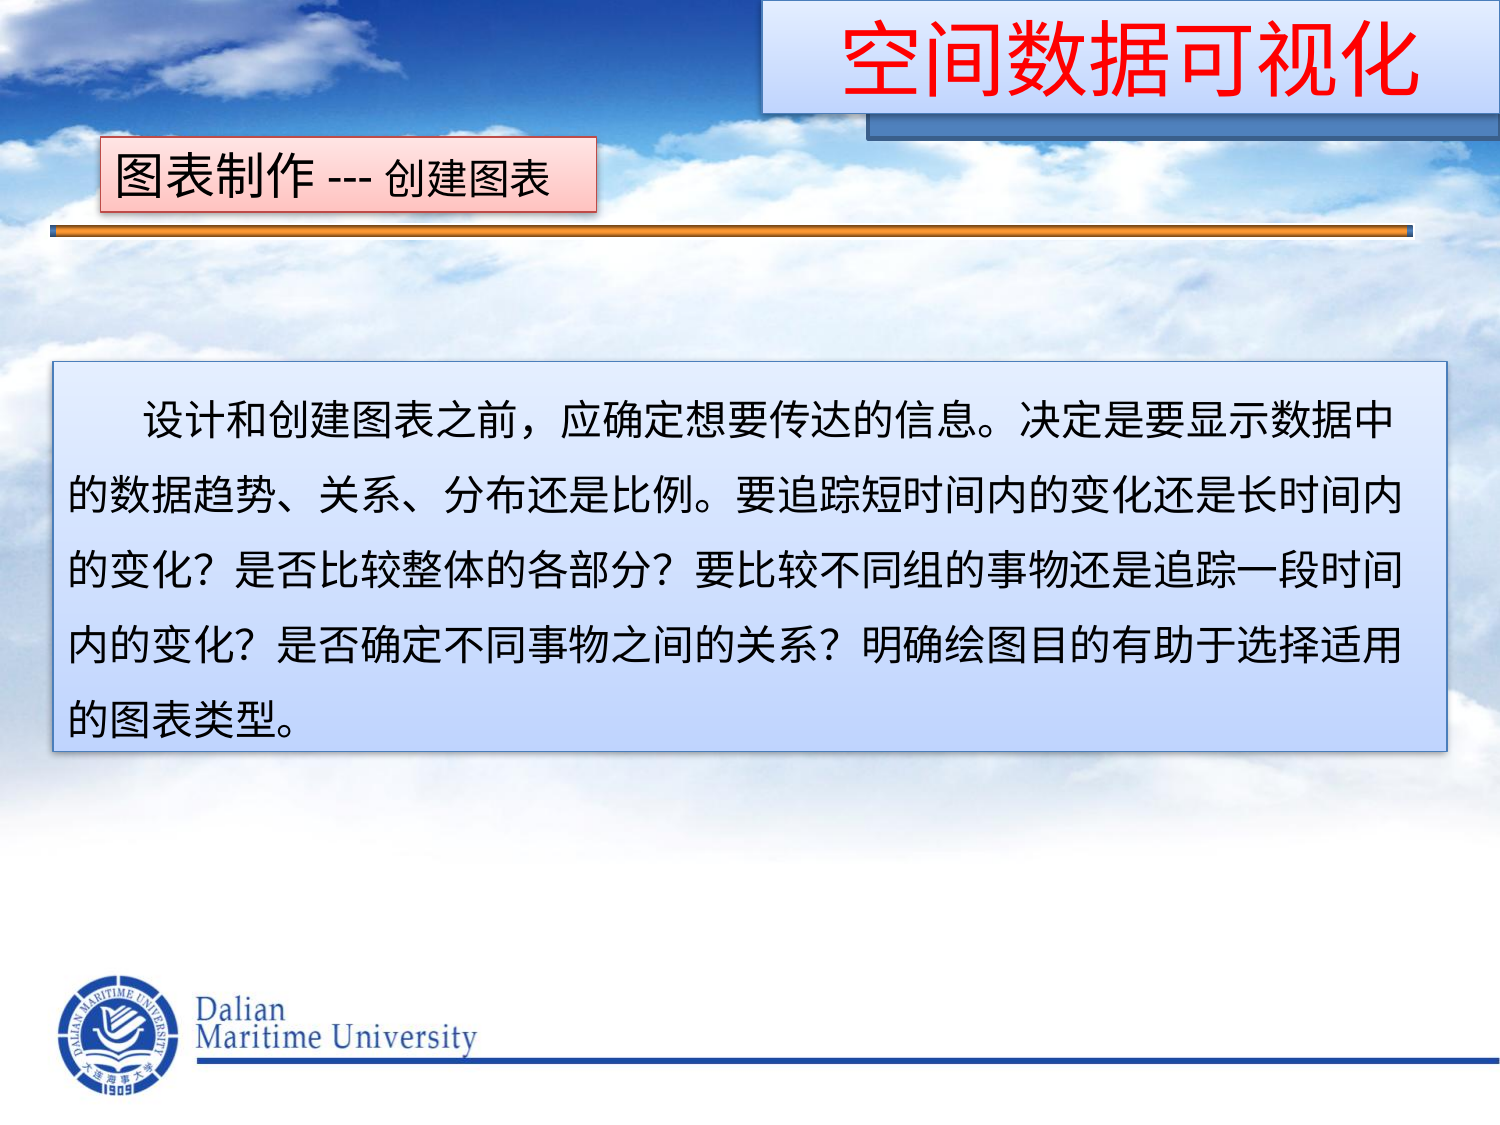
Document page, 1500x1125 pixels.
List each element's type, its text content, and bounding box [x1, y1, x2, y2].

text_box 设计和创建图表之前，应确定想要传达的信息。决定是要显示数据中的数据趋势、关系、分布还是比例。要追踪短时间内的变化还是长时间内的变化？是否比较整体的各部分？要比较不同组的事物还是追踪一段时间内的变化？是否确定不同事物之间的关系？明确绘图目的有助于选择适用的图表类型。 [52, 361, 1448, 752]
text_box 图表制作---创建图表 [100, 136, 597, 213]
picture [0, 0, 1500, 1125]
text_box 空间数据可视化 [761, 0, 1500, 114]
